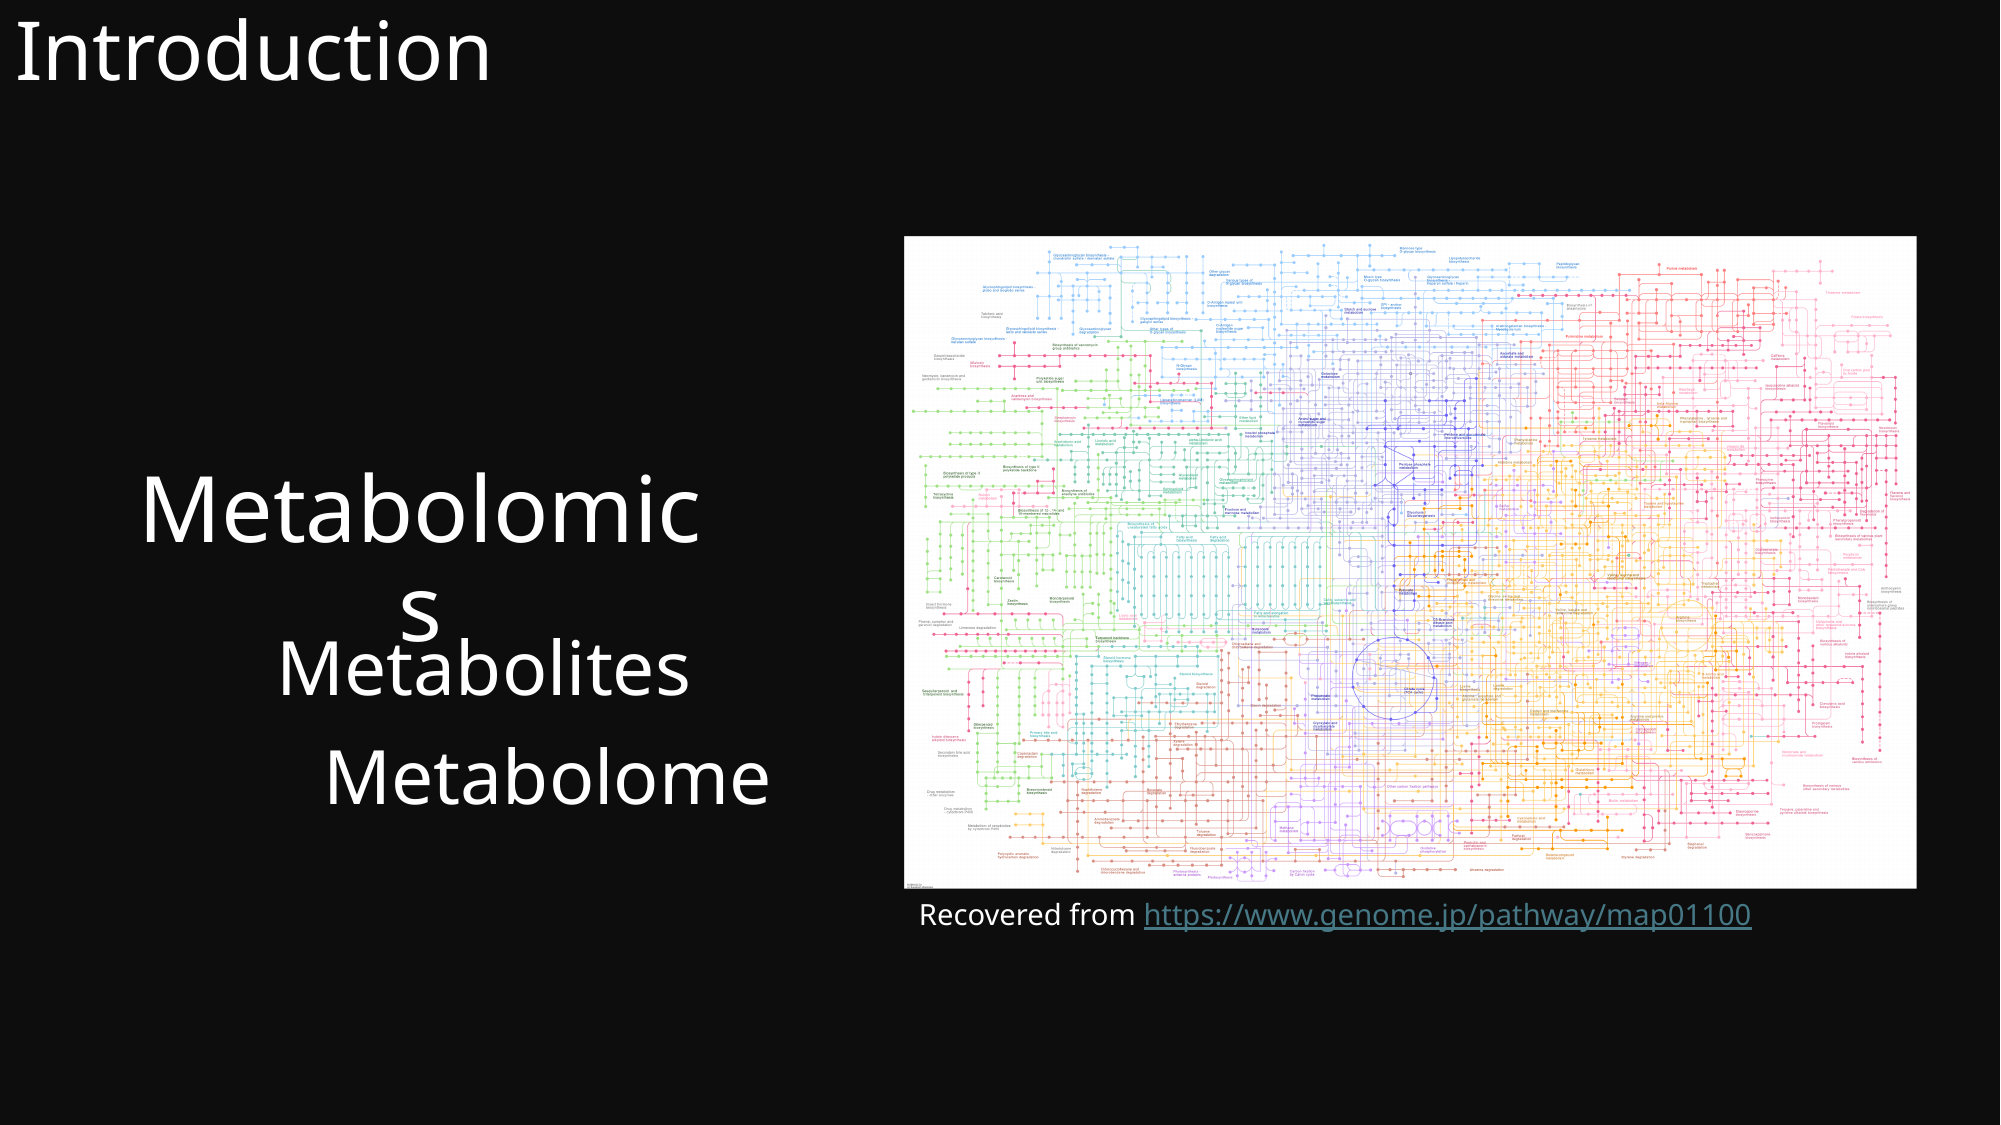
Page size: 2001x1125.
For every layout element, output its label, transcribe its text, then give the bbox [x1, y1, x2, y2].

text_box Metabolome [236, 671, 859, 889]
text_box Metabolomics [109, 453, 731, 672]
text_box Recovered from https://www.genome.jp/pathway/map01100 [904, 890, 1917, 944]
text_box Metabolites [173, 562, 795, 780]
text_box Introduction [0, 0, 516, 108]
picture [903, 235, 1917, 890]
